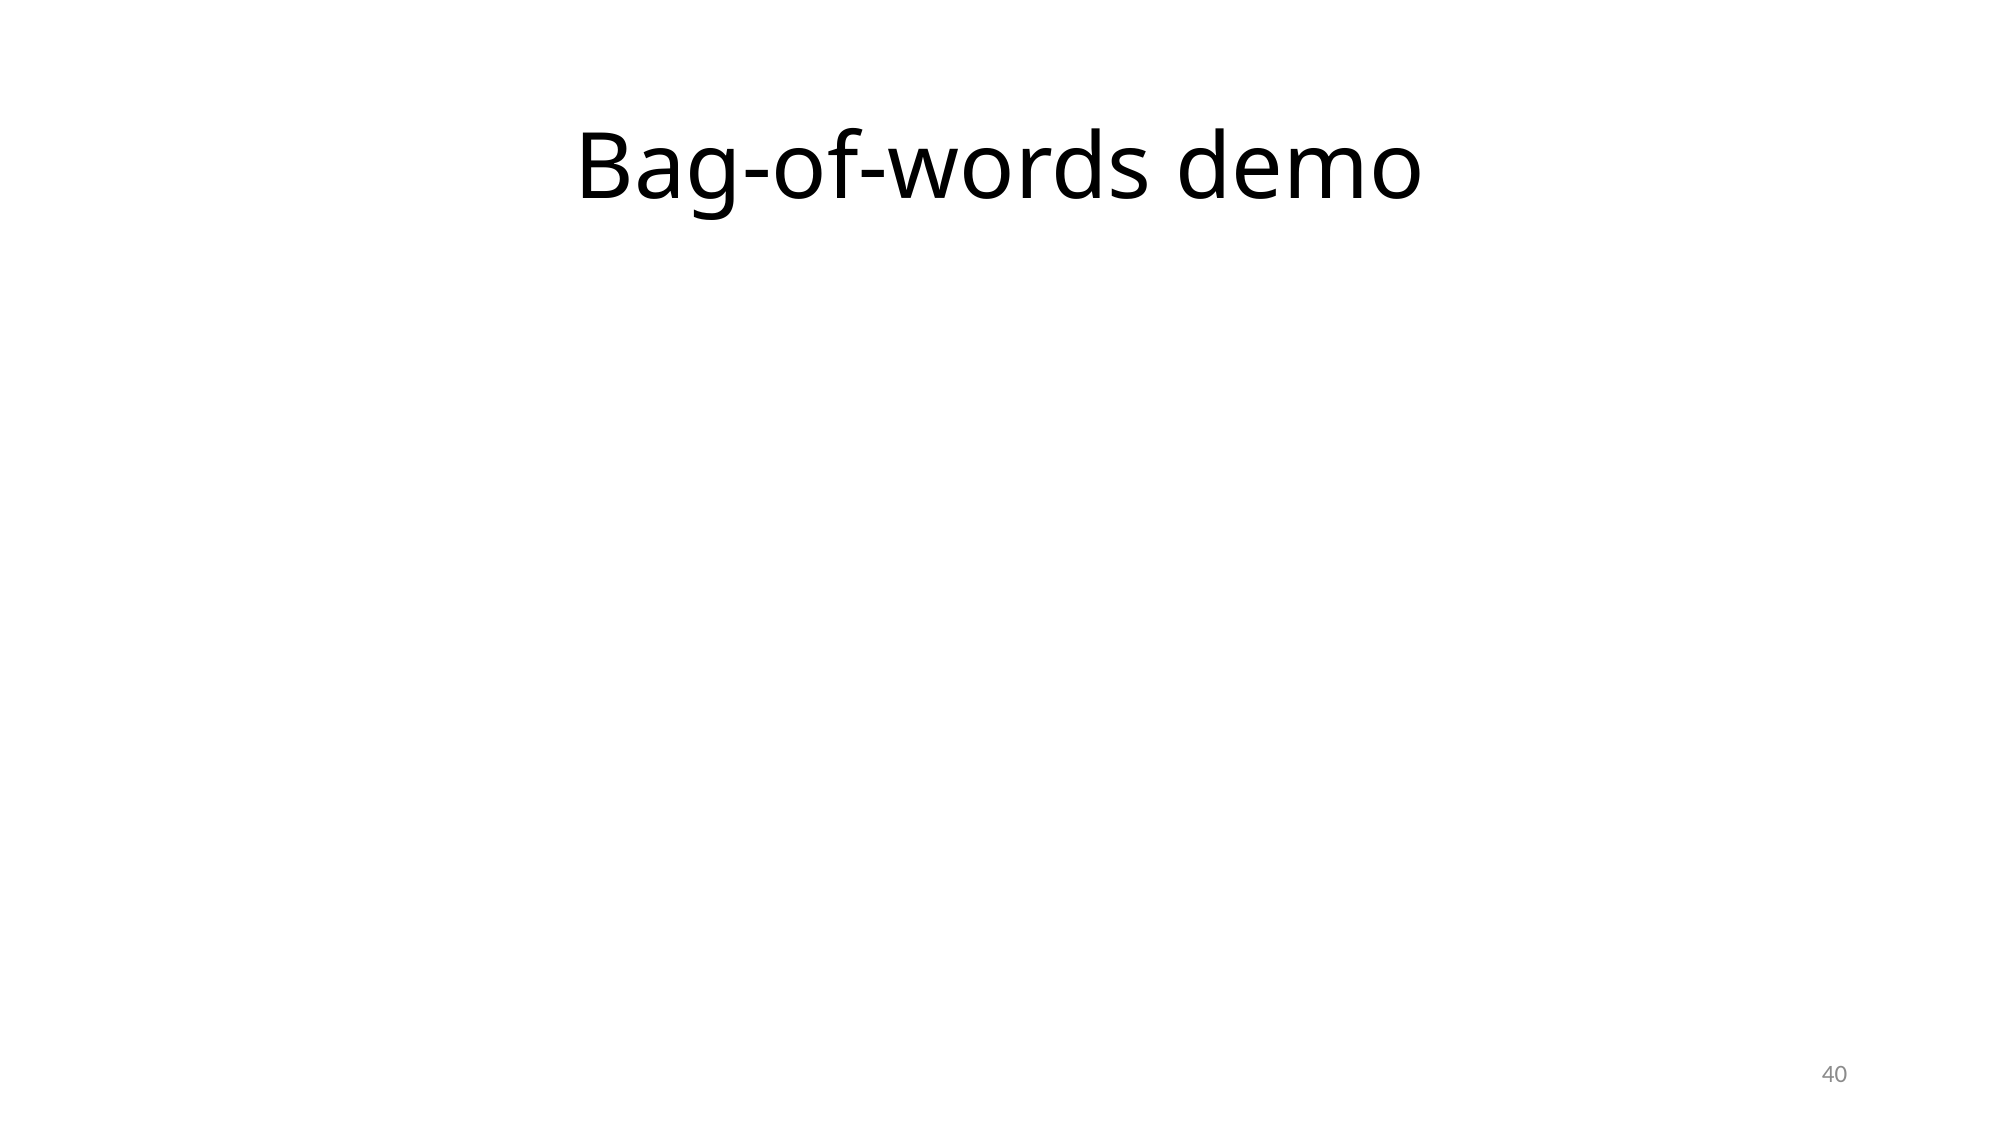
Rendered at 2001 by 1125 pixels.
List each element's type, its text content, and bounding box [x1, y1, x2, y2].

slide_number 39 [1412, 1042, 1863, 1103]
title Bag-of-words demo [137, 59, 1863, 278]
